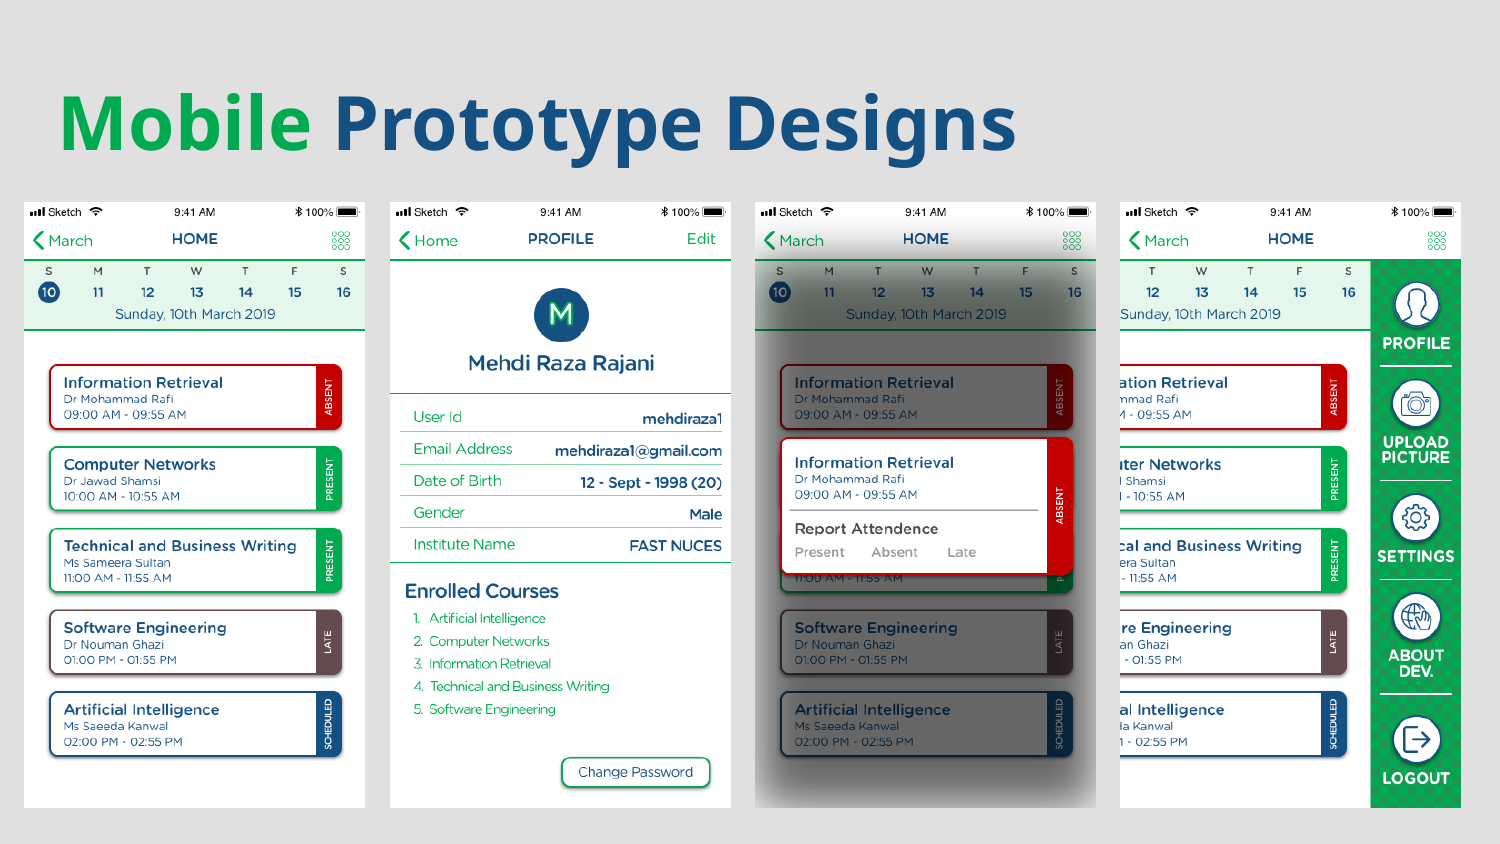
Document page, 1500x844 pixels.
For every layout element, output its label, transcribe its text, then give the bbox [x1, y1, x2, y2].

picture [24, 202, 366, 808]
title Mobile Prototype Designs [42, 60, 1458, 189]
picture [1119, 202, 1461, 808]
picture [389, 202, 731, 808]
picture [754, 202, 1096, 808]
